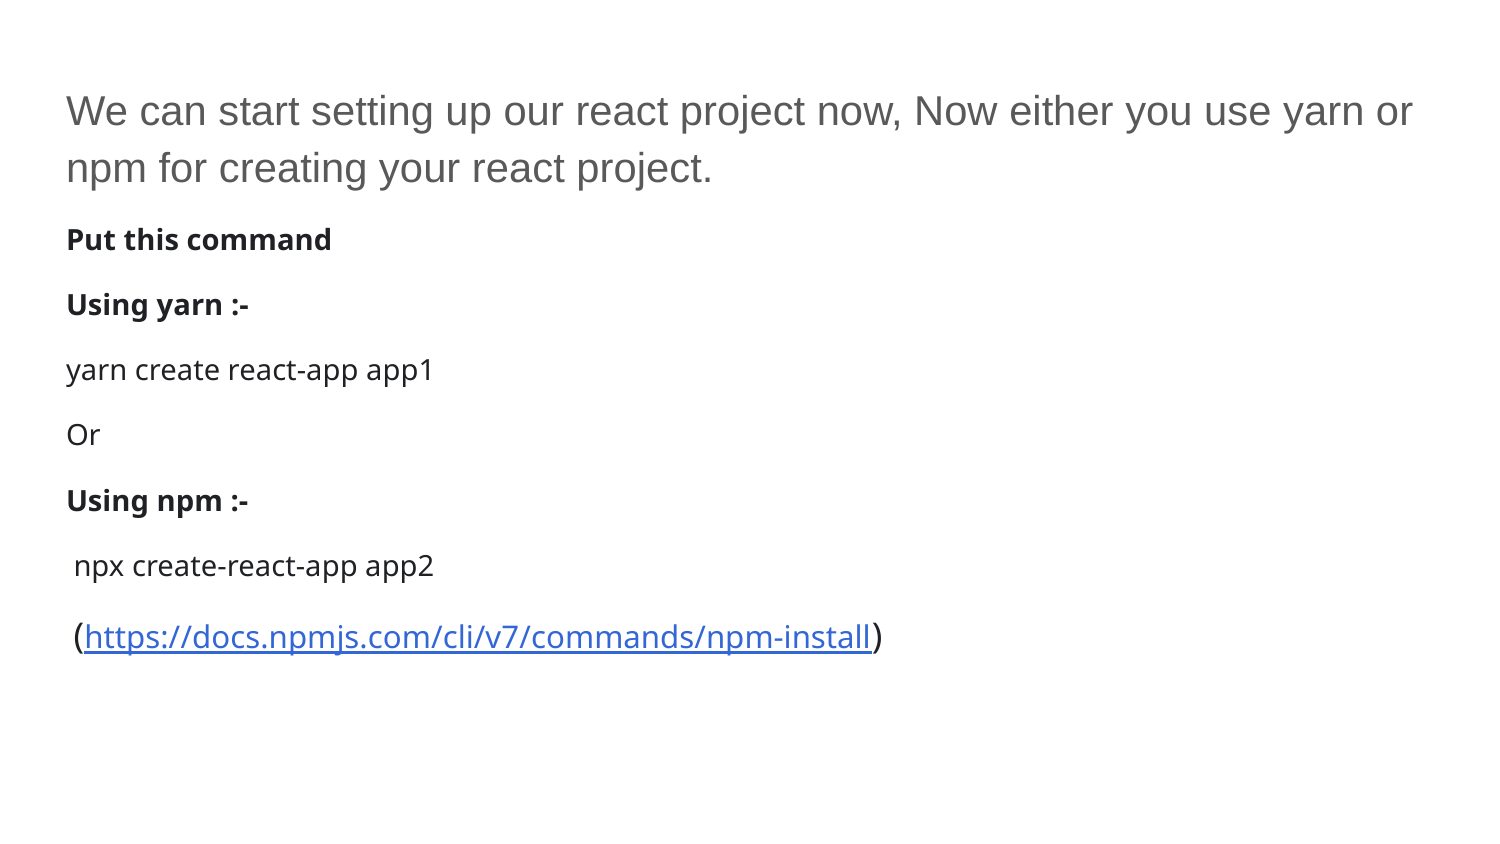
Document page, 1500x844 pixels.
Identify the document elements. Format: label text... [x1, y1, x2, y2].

list We can start setting up our react project now, Now either you use yarn or npm for creating your react project. Put this command Using yarn :- yarn create react-app app1 Or Using npm :- npx create-react-app app2 (https://docs.npmjs.com/cli/v7/commands/npm-install) [51, 61, 1449, 750]
